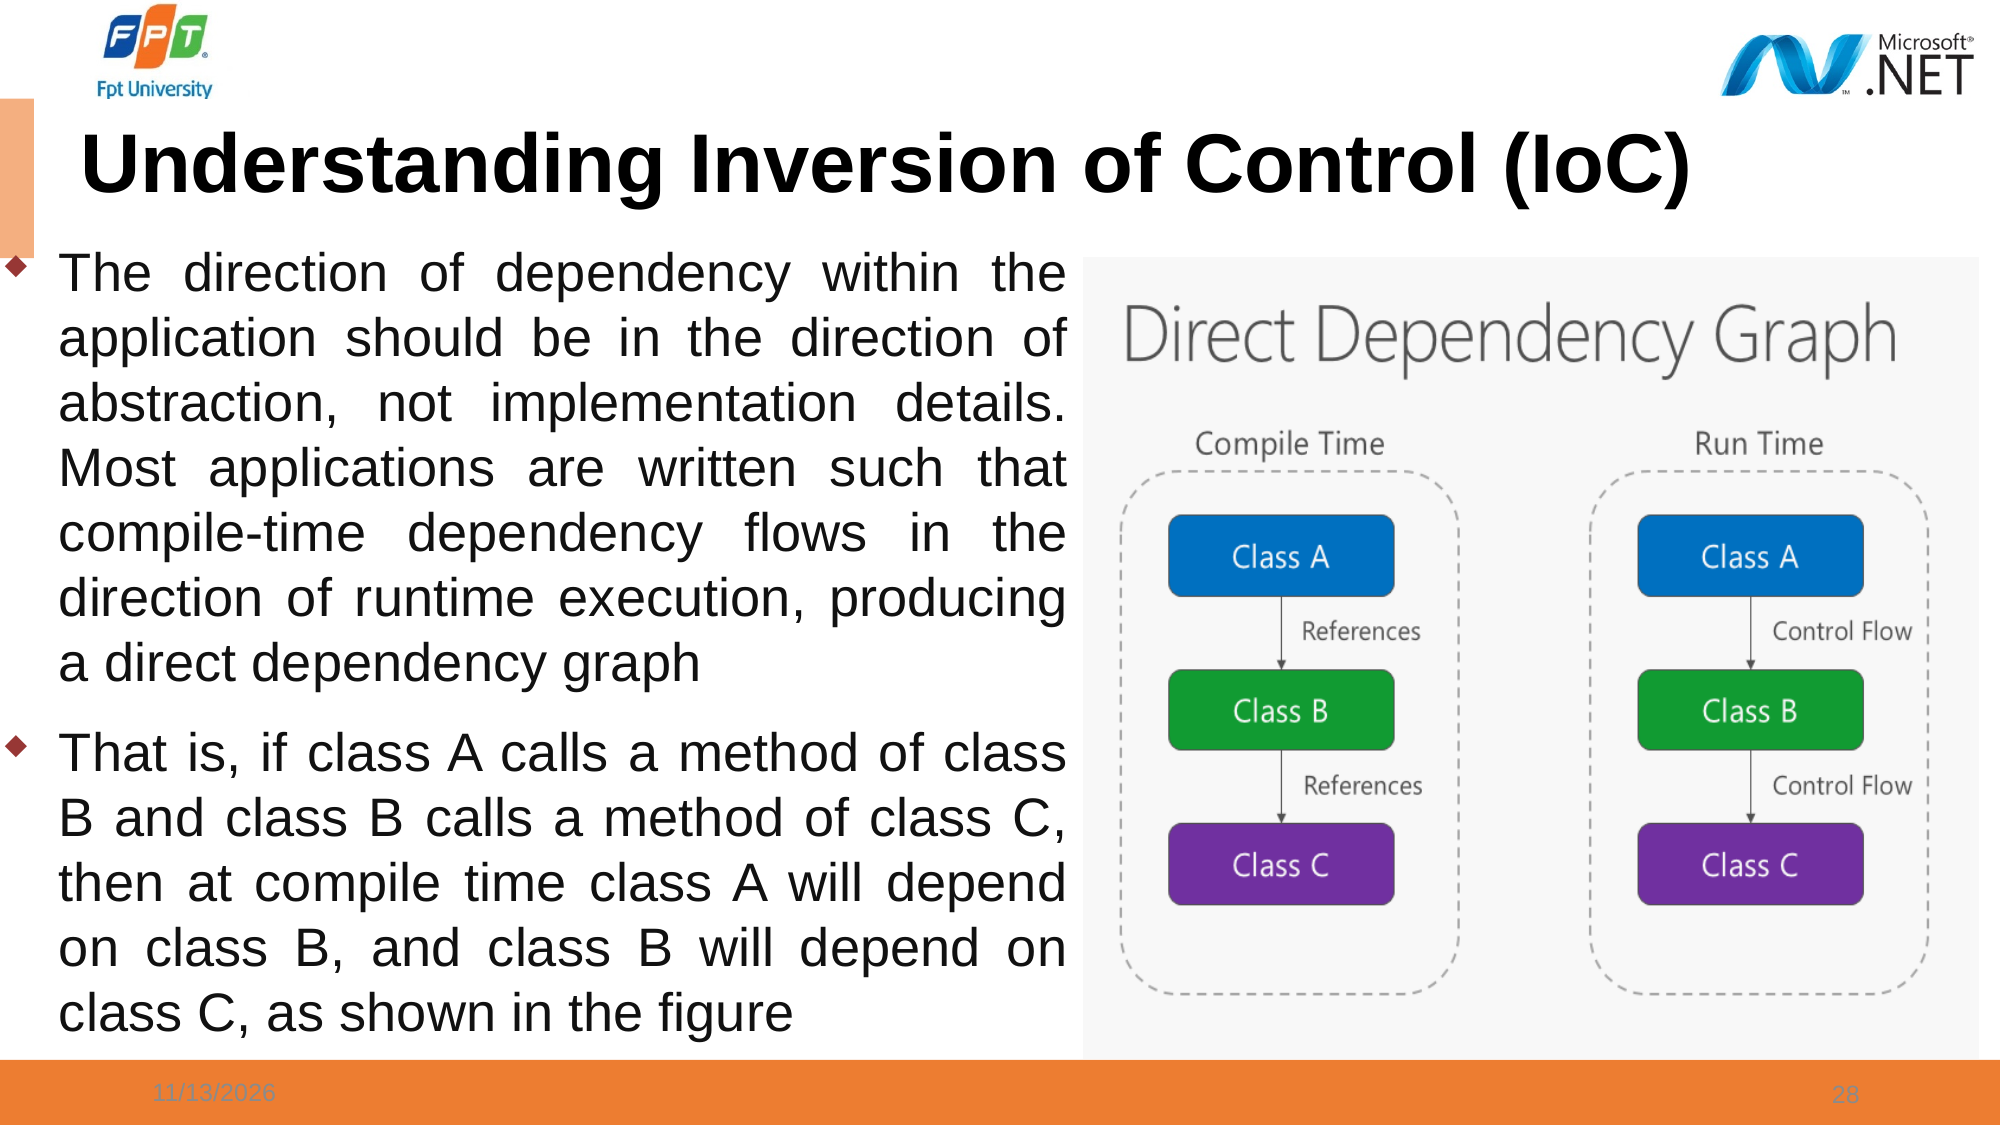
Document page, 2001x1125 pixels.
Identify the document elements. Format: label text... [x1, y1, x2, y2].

picture [1685, 0, 2001, 129]
slide_number 28 [1424, 1063, 1875, 1123]
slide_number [137, 1061, 588, 1122]
title Understanding Inversion of Control (IoC) [65, 118, 1895, 213]
picture [1083, 256, 1979, 1059]
text_box The direction of dependency within the application should be in the direction of abstraction, not implementation details. Most applications are written such that compile-time dependency flows in the direction of runtime execution, producing a direct dependency graph That is, if class A calls a method of class B and class B calls a method of class C, then at compile time class A will depend on class B, and class B will depend on class C, as shown in the figure [0, 230, 1084, 1050]
picture [59, 0, 250, 99]
